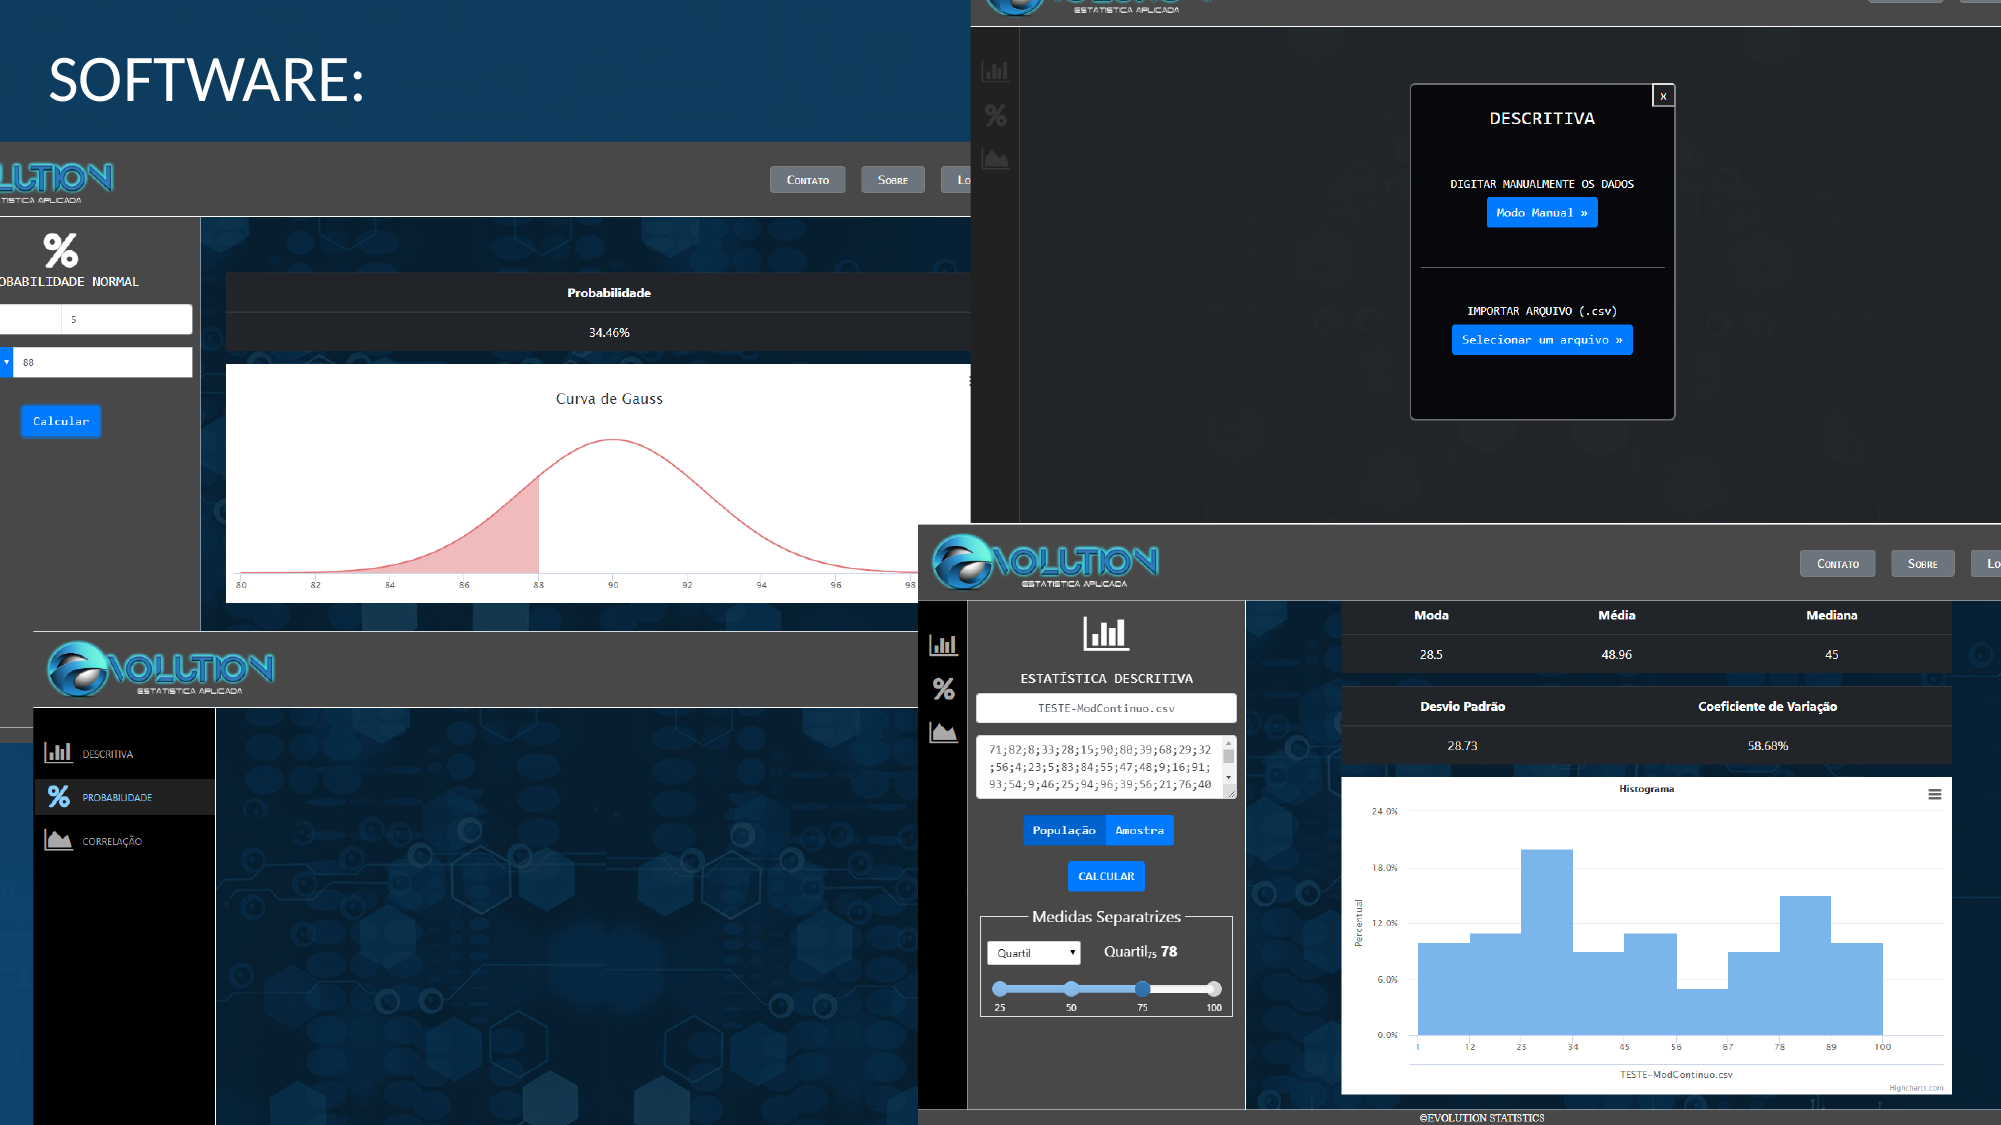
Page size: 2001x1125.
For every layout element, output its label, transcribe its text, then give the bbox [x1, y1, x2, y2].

subtitle SOFTWARE: [33, 36, 970, 142]
picture [0, 0, 2001, 1125]
